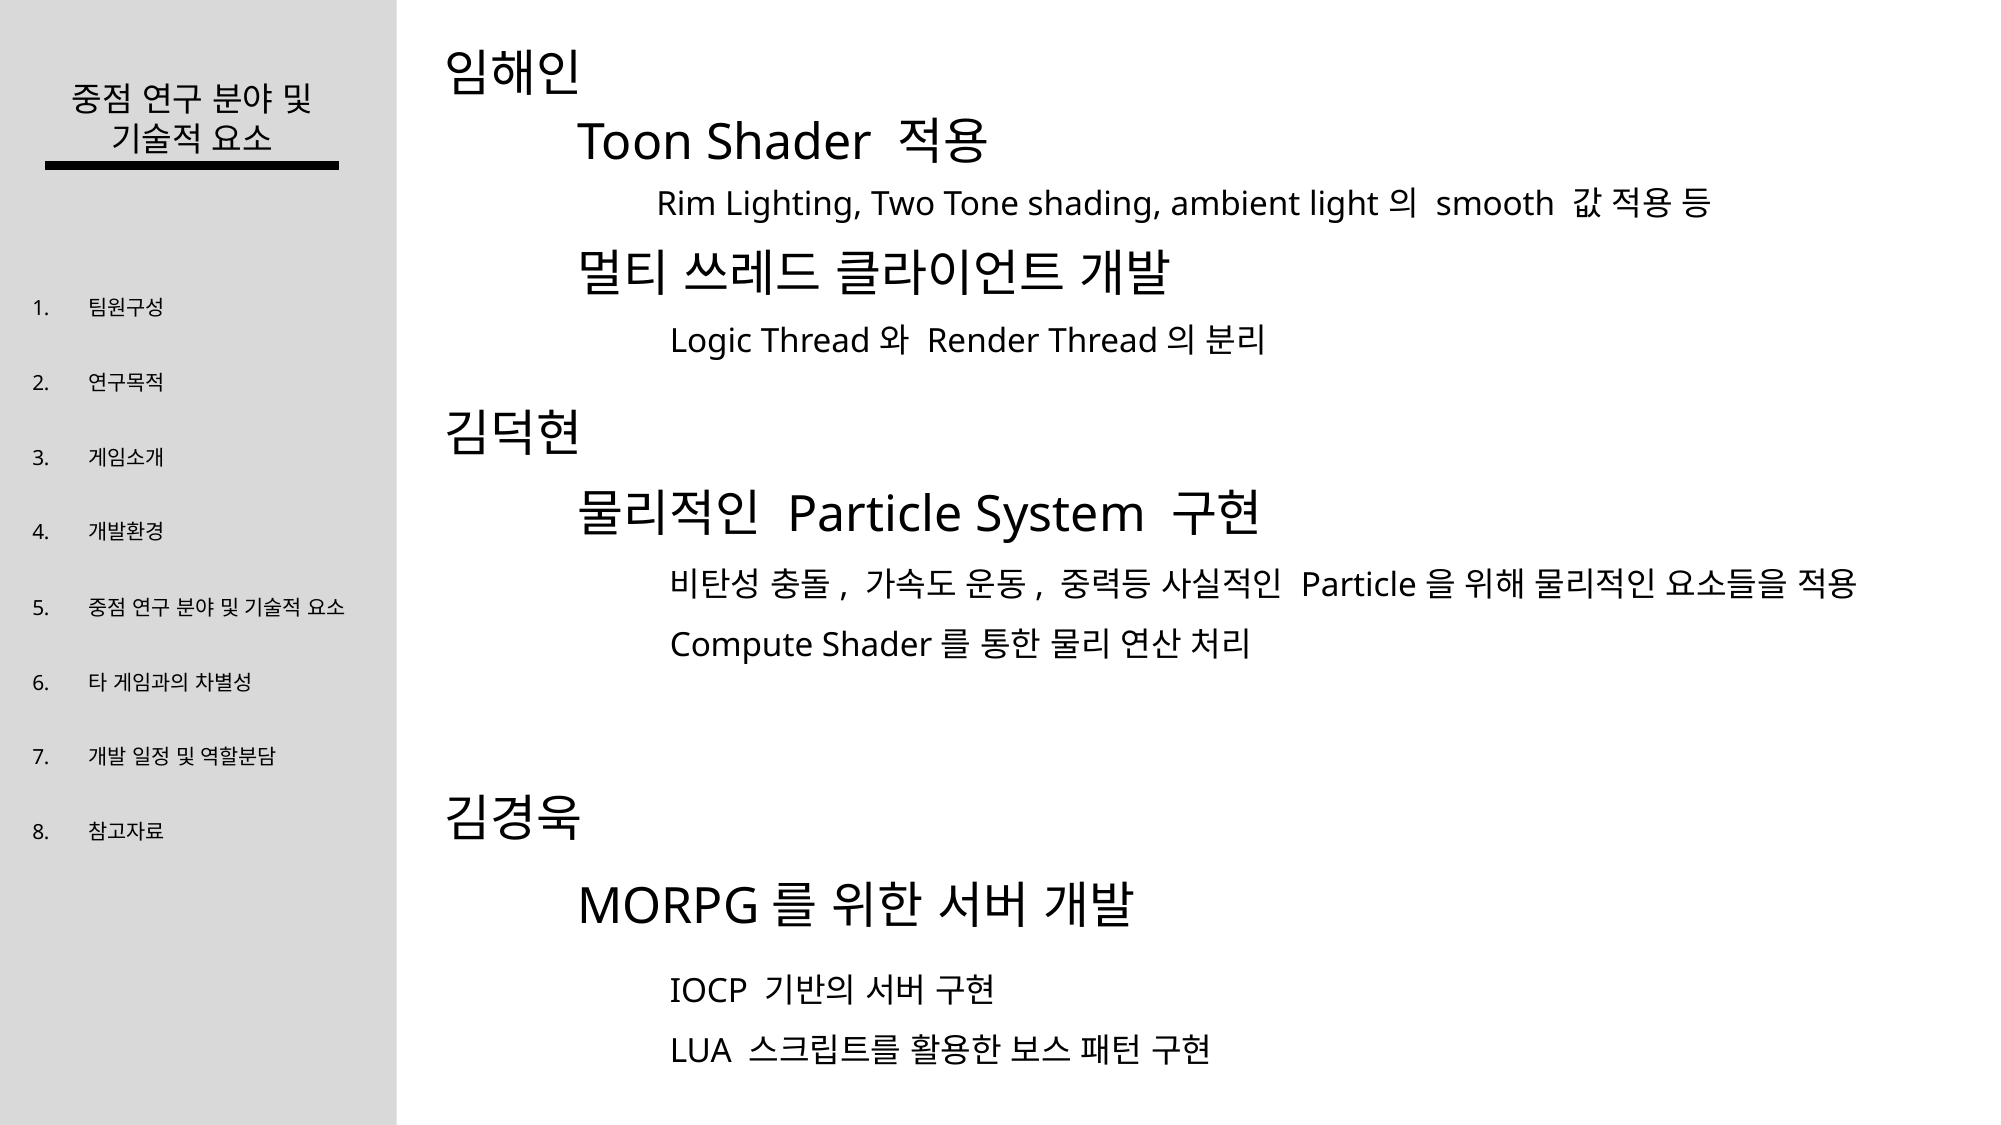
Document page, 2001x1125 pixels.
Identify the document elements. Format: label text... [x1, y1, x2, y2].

text_box 중점 연구 분야 및 기술적 요소 [11, 70, 373, 166]
text_box IOCP 기반의 서버 구현 LUA 스크립트를 활용한 보스 패턴 구현 [655, 942, 2000, 1077]
text_box Rim Lighting, Two Tone shading, ambient light의 smooth 값 적용 등 [641, 154, 2000, 230]
text_box Toon Shader 적용 [562, 102, 2000, 177]
text_box 김경욱 [429, 779, 1867, 855]
text_box 김덕현 [429, 393, 1867, 469]
text_box 팀원구성 연구목적 게임소개 개발환경 중점 연구 분야 및 기술적 요소 타 게임과의 차별성 개발 일정 및 역할분담 참고자료 [17, 237, 379, 852]
text_box 비탄성 충돌, 가속도 운동, 중력등 사실적인 Particle을 위해 물리적인 요소들을 적용 Compute Shader를 통한 물리 연산 처리 [655, 535, 1983, 671]
text_box 임해인 [429, 33, 1867, 109]
text_box 물리적인 Particle System 구현 [562, 474, 2000, 550]
text_box Logic Thread와 Render Thread의 분리 [655, 292, 2000, 367]
text_box [0, 0, 398, 1125]
text_box 멀티 쓰레드 클라이언트 개발 [562, 233, 2000, 309]
text_box MORPG를 위한 서버 개발 [562, 866, 2000, 942]
